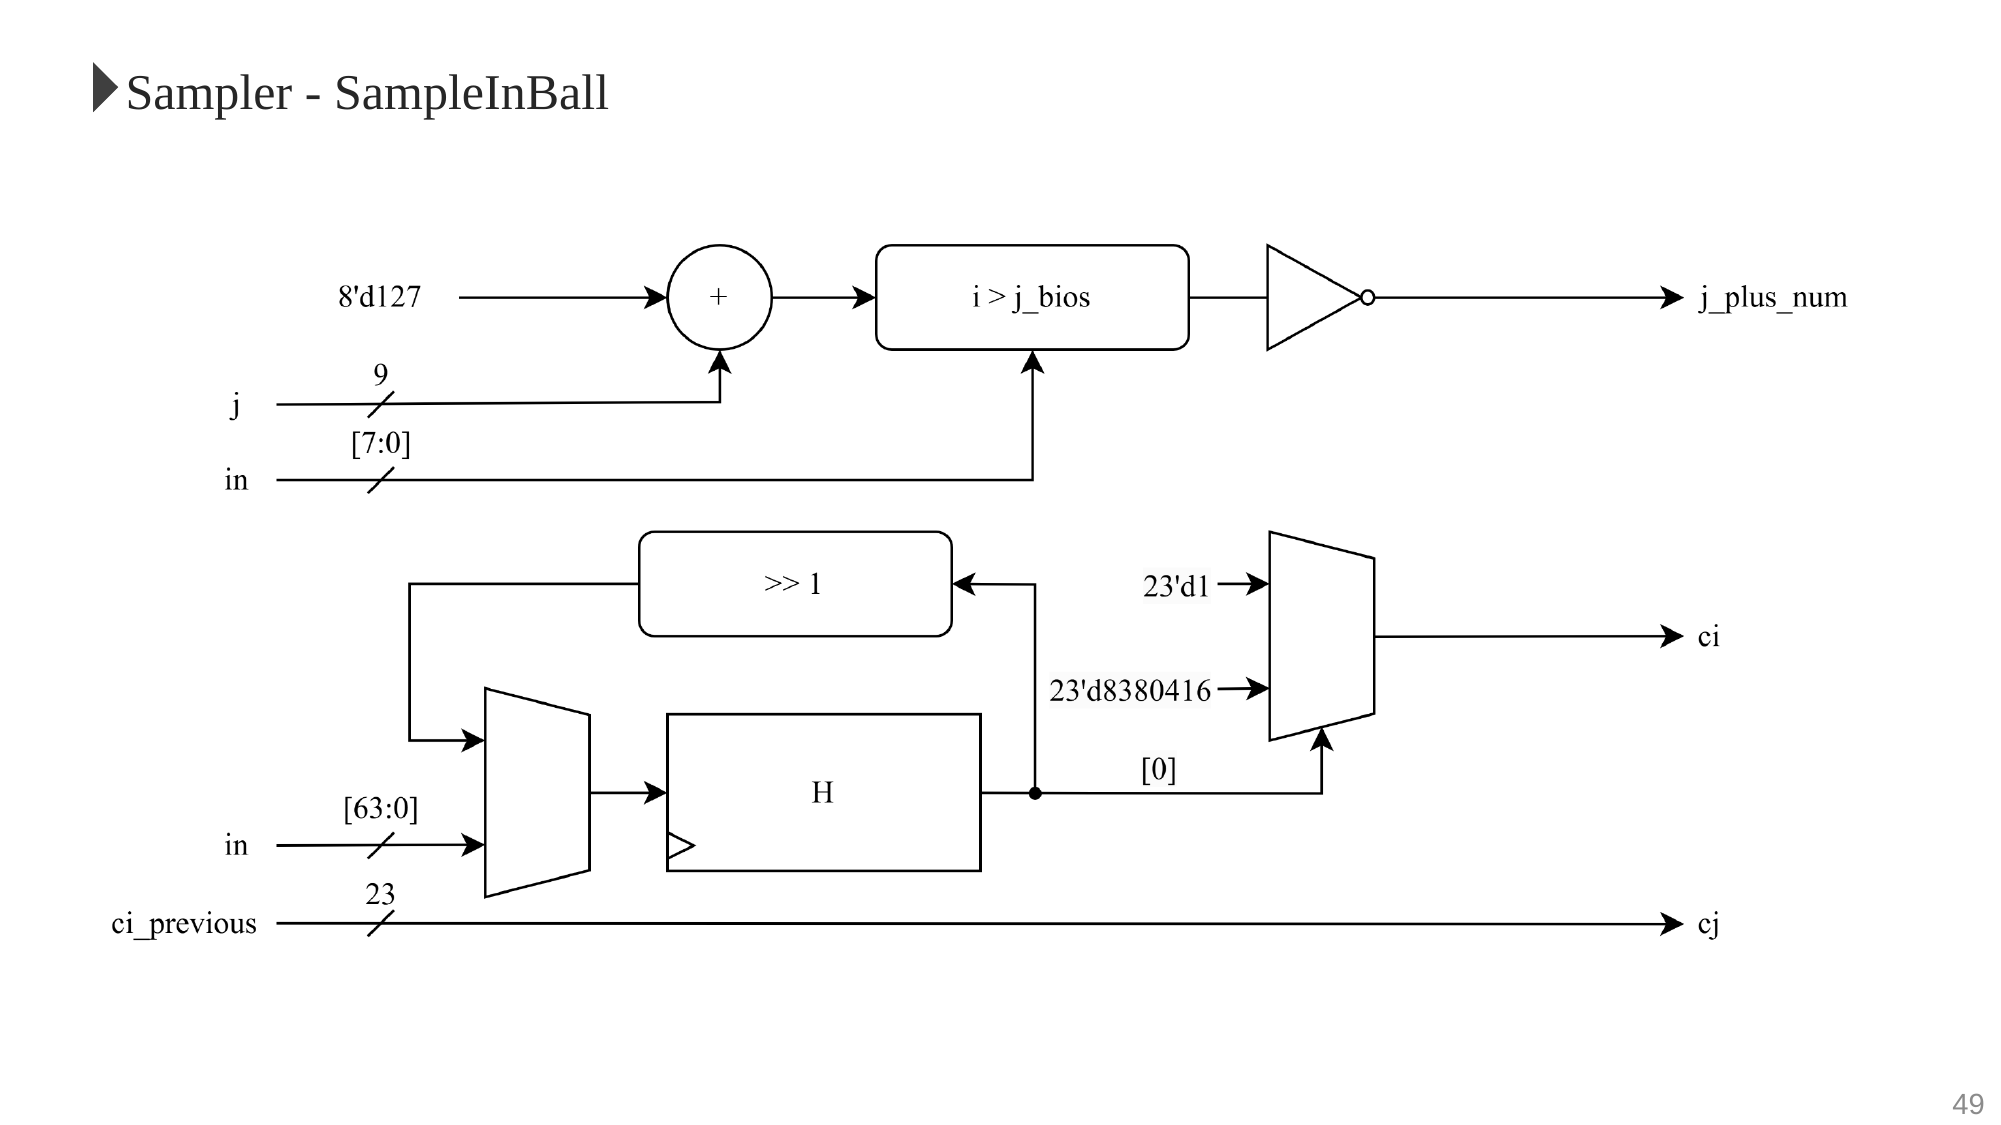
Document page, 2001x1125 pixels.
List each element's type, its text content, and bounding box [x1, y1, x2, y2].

picture [93, 208, 1865, 964]
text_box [93, 52, 627, 129]
slide_number 49 [1550, 1072, 2000, 1125]
